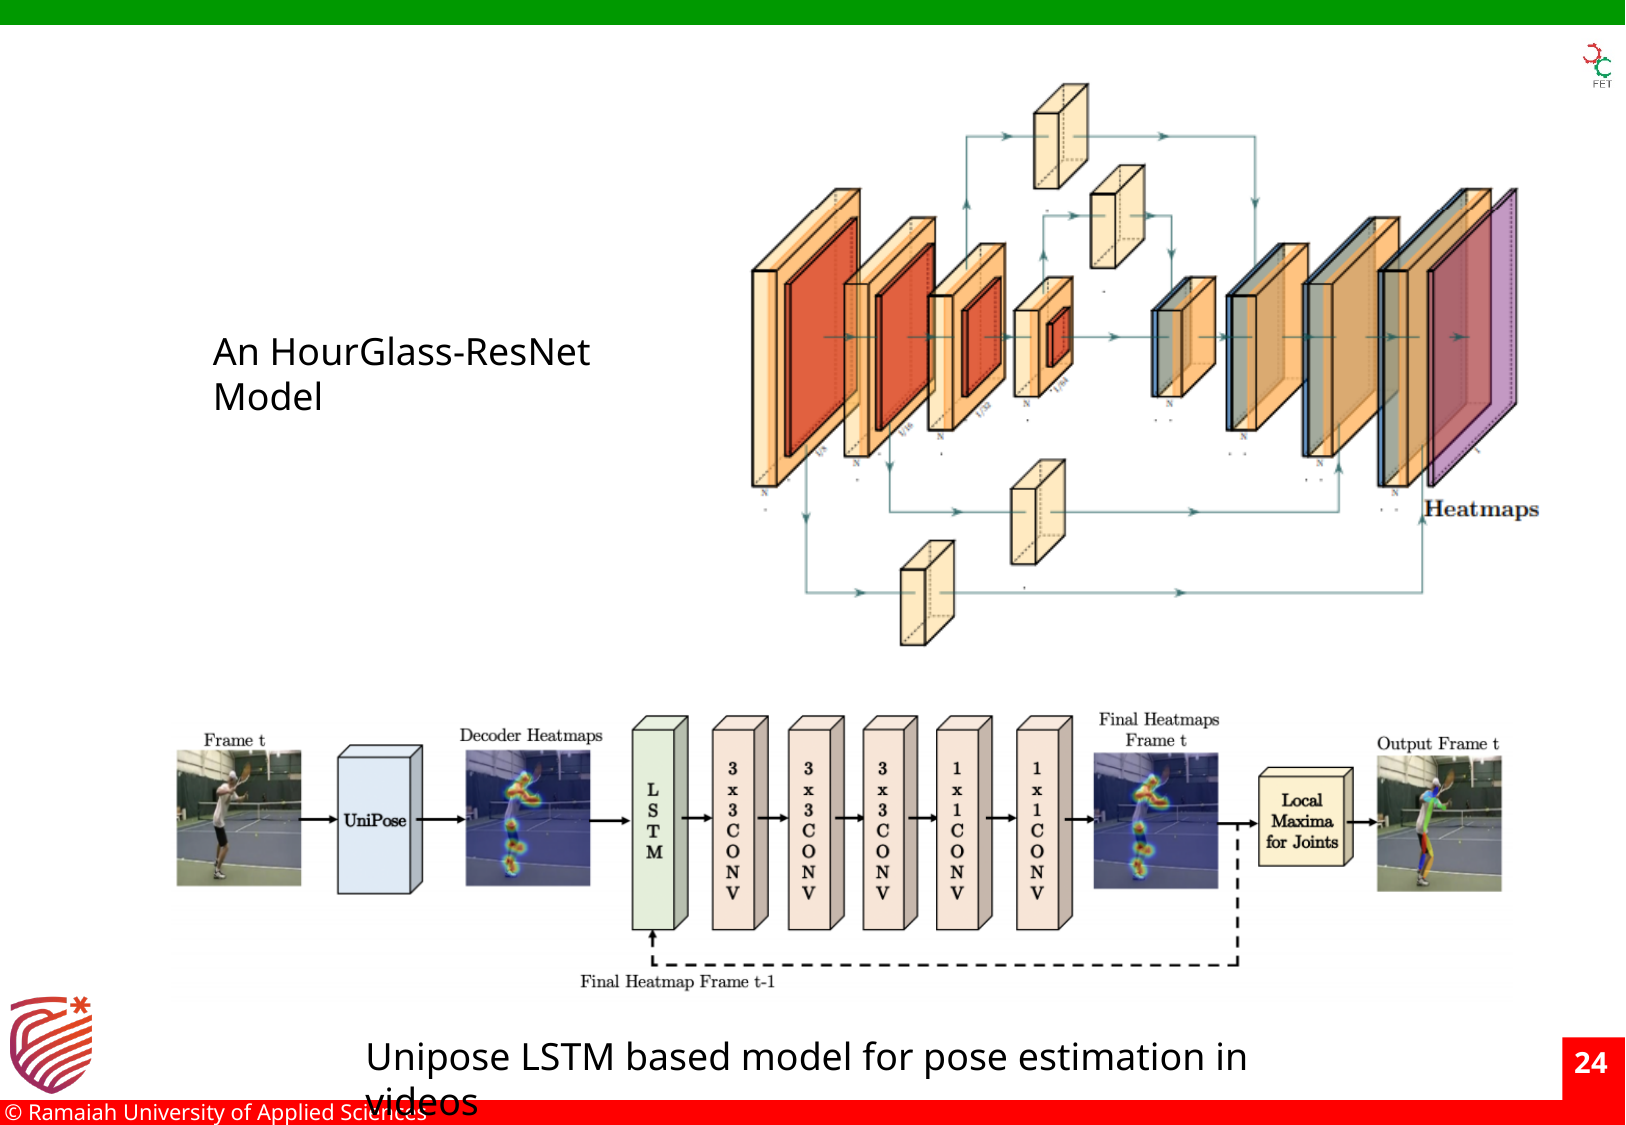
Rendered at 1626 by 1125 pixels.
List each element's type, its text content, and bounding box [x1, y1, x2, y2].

picture [10, 996, 92, 1094]
text_box Unipose LSTM based model for pose estimation in videos [350, 1025, 1331, 1125]
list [717, 38, 1572, 663]
text_box An HourGlass-ResNet Model [198, 320, 712, 426]
picture [162, 661, 1520, 1005]
picture [1570, 27, 1624, 103]
